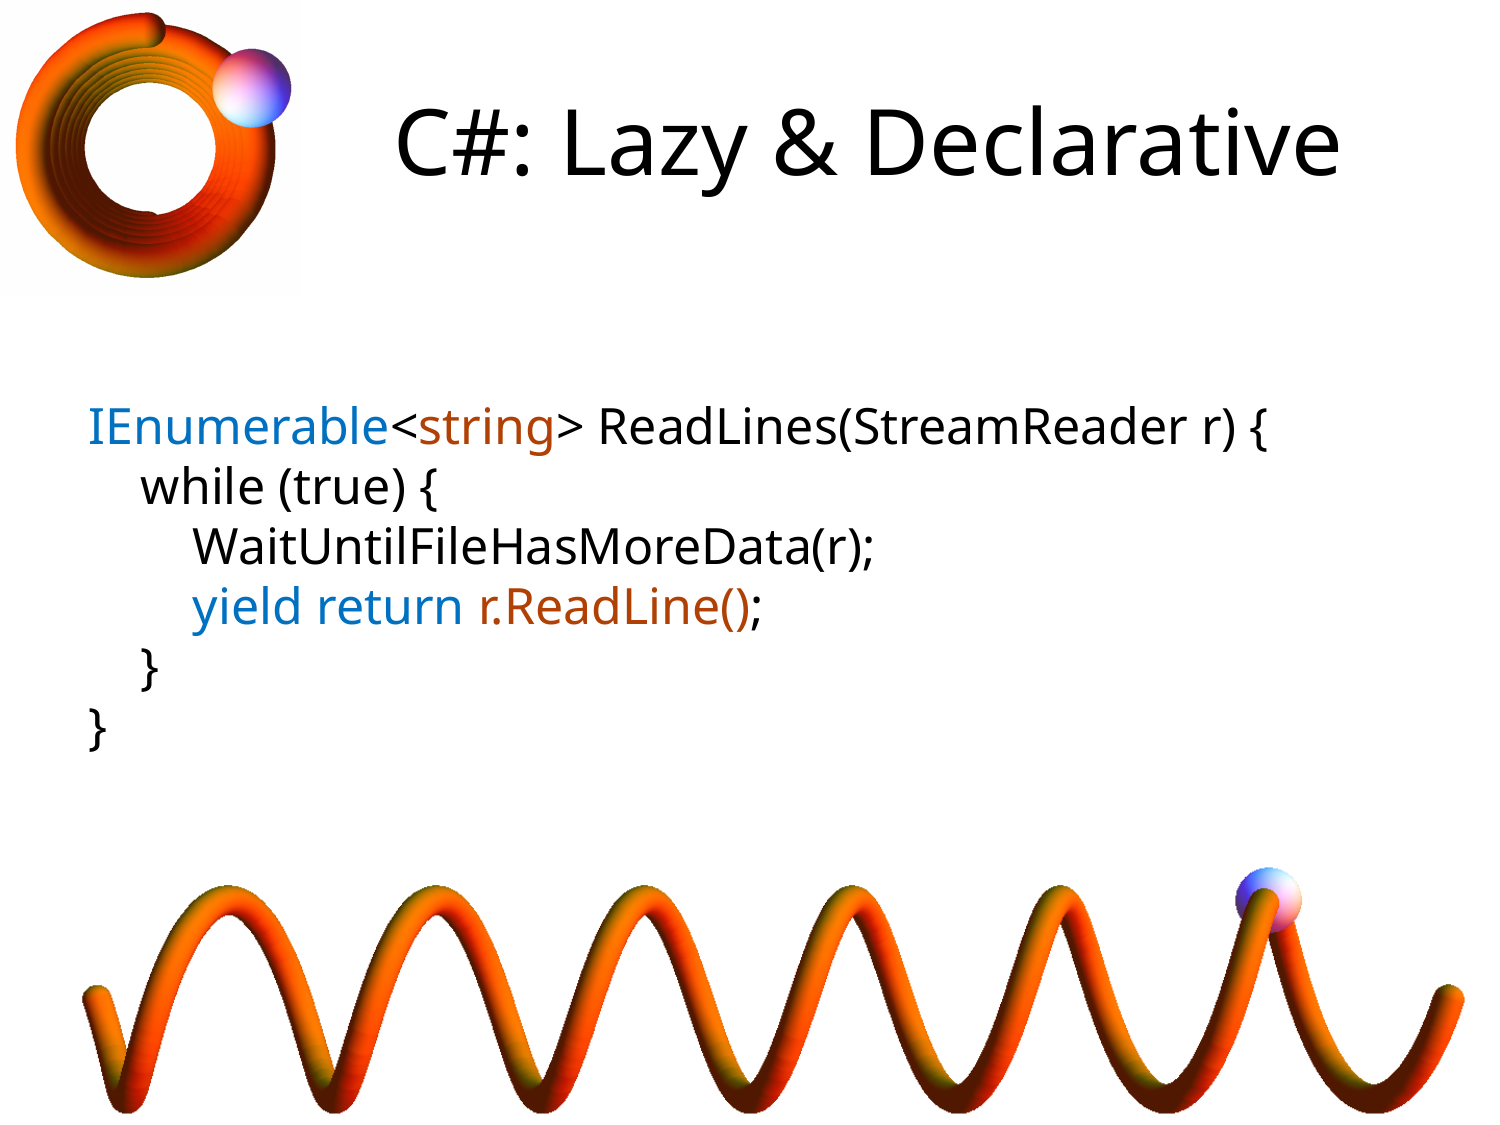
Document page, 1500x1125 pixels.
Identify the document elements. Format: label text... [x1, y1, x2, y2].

picture [0, 857, 1500, 1125]
title C#: Lazy & Declarative [312, 45, 1425, 233]
text_box IEnumerable<string> ReadLines(StreamReader r) { while (true) { WaitUntilFileHasMoreData(r); yield return r.ReadLine(); } } [74, 387, 1449, 763]
picture [0, 0, 301, 295]
